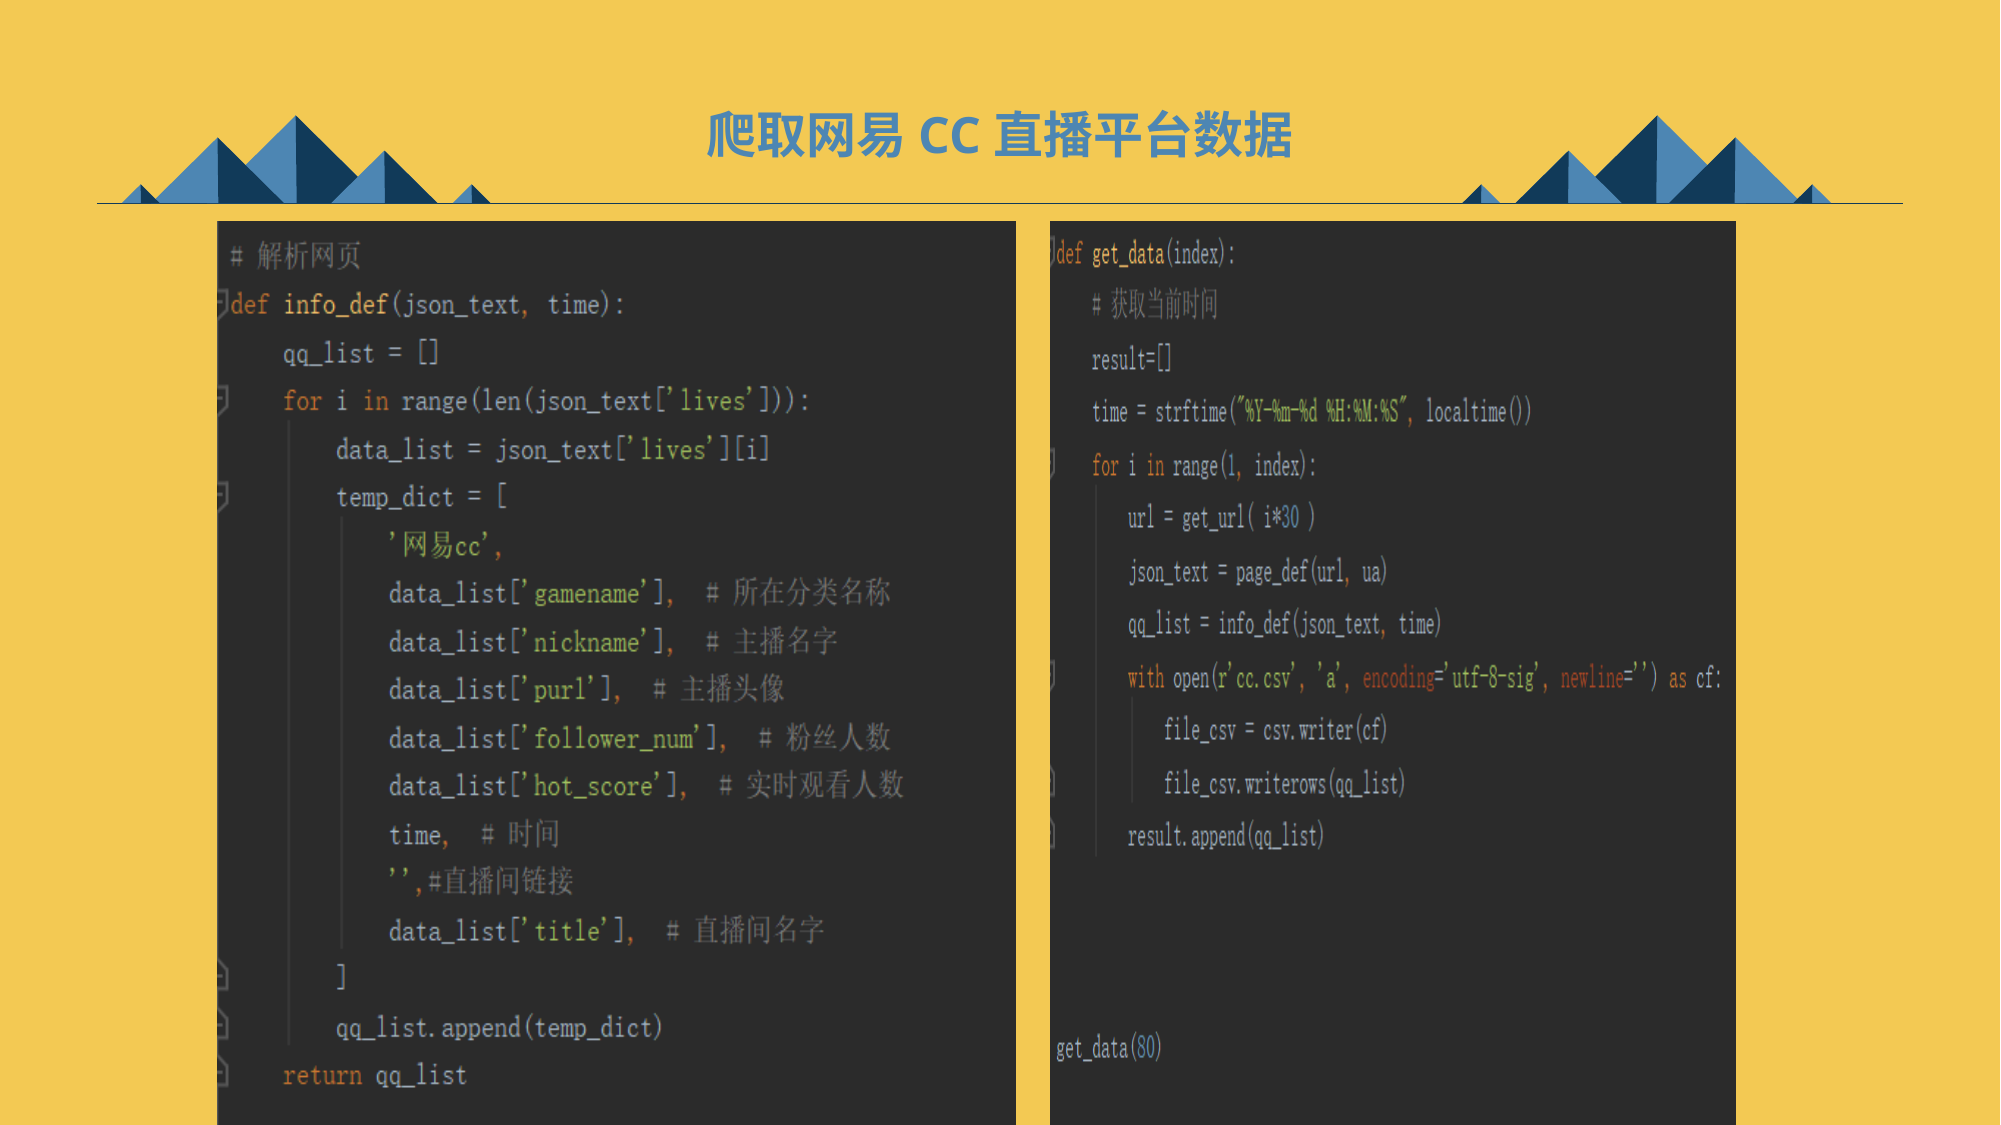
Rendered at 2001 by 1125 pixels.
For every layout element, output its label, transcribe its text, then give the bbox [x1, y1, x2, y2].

picture [1049, 221, 1736, 1125]
text_box 爬取网易cc直播平台数据 [694, 98, 1306, 170]
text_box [121, 115, 491, 204]
picture [217, 221, 1016, 1125]
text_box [1462, 115, 1832, 204]
